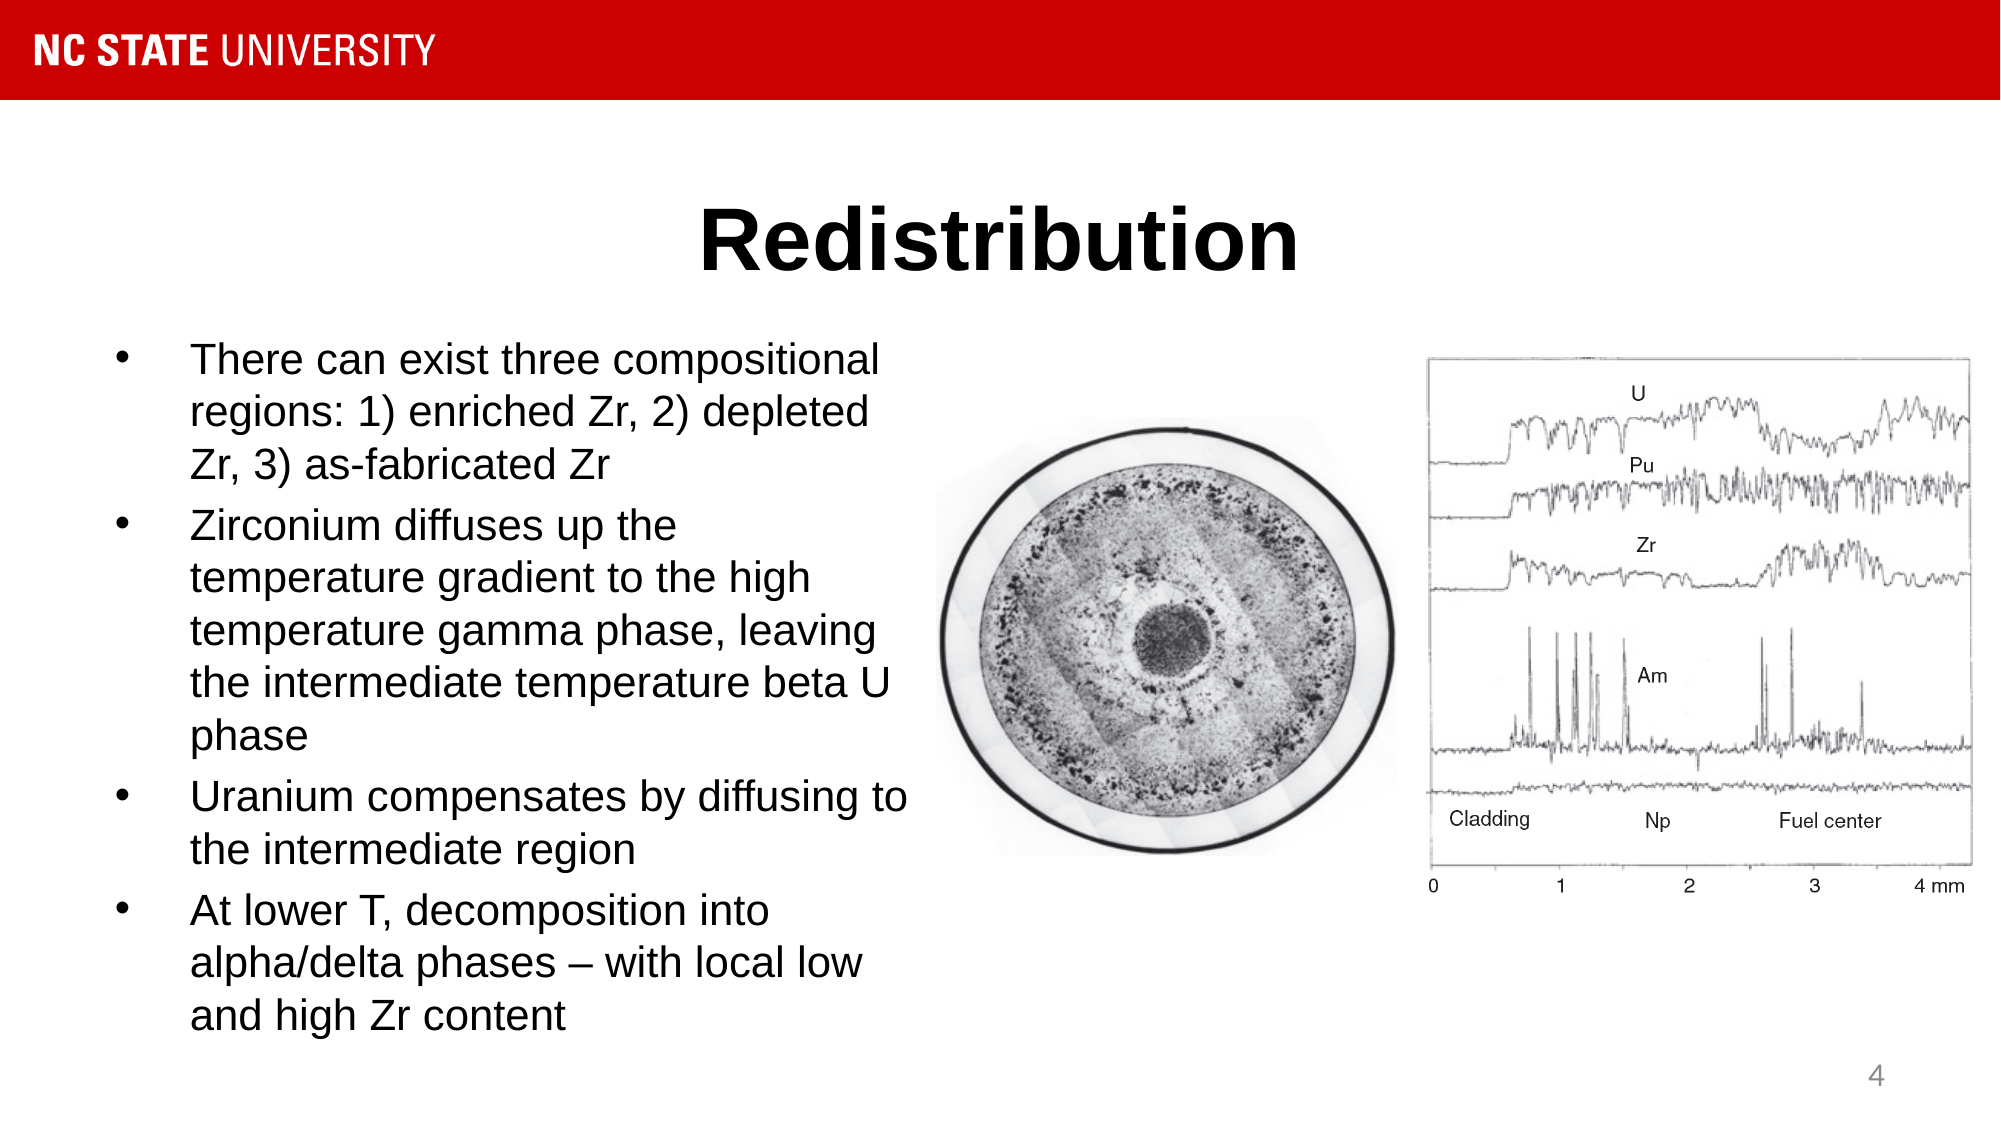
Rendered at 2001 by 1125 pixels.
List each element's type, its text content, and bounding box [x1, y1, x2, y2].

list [935, 417, 1392, 856]
picture [1397, 329, 1993, 916]
picture [0, 0, 2001, 100]
list There can exist three compositional regions: 1) enriched Zr, 2) depleted Zr, 3) as-fabricated Zr Zirconium diffuses up the temperature gradient to the high temperature gamma phase, leaving the intermediate temperature beta U phase Uranium compensates by diffusing to the intermediate region At lower T, decomposition into alpha/delta phases – with local low and high Zr content [99, 322, 937, 1005]
title Redistribution [99, 147, 1900, 323]
slide_number 4 [1433, 1042, 1900, 1103]
